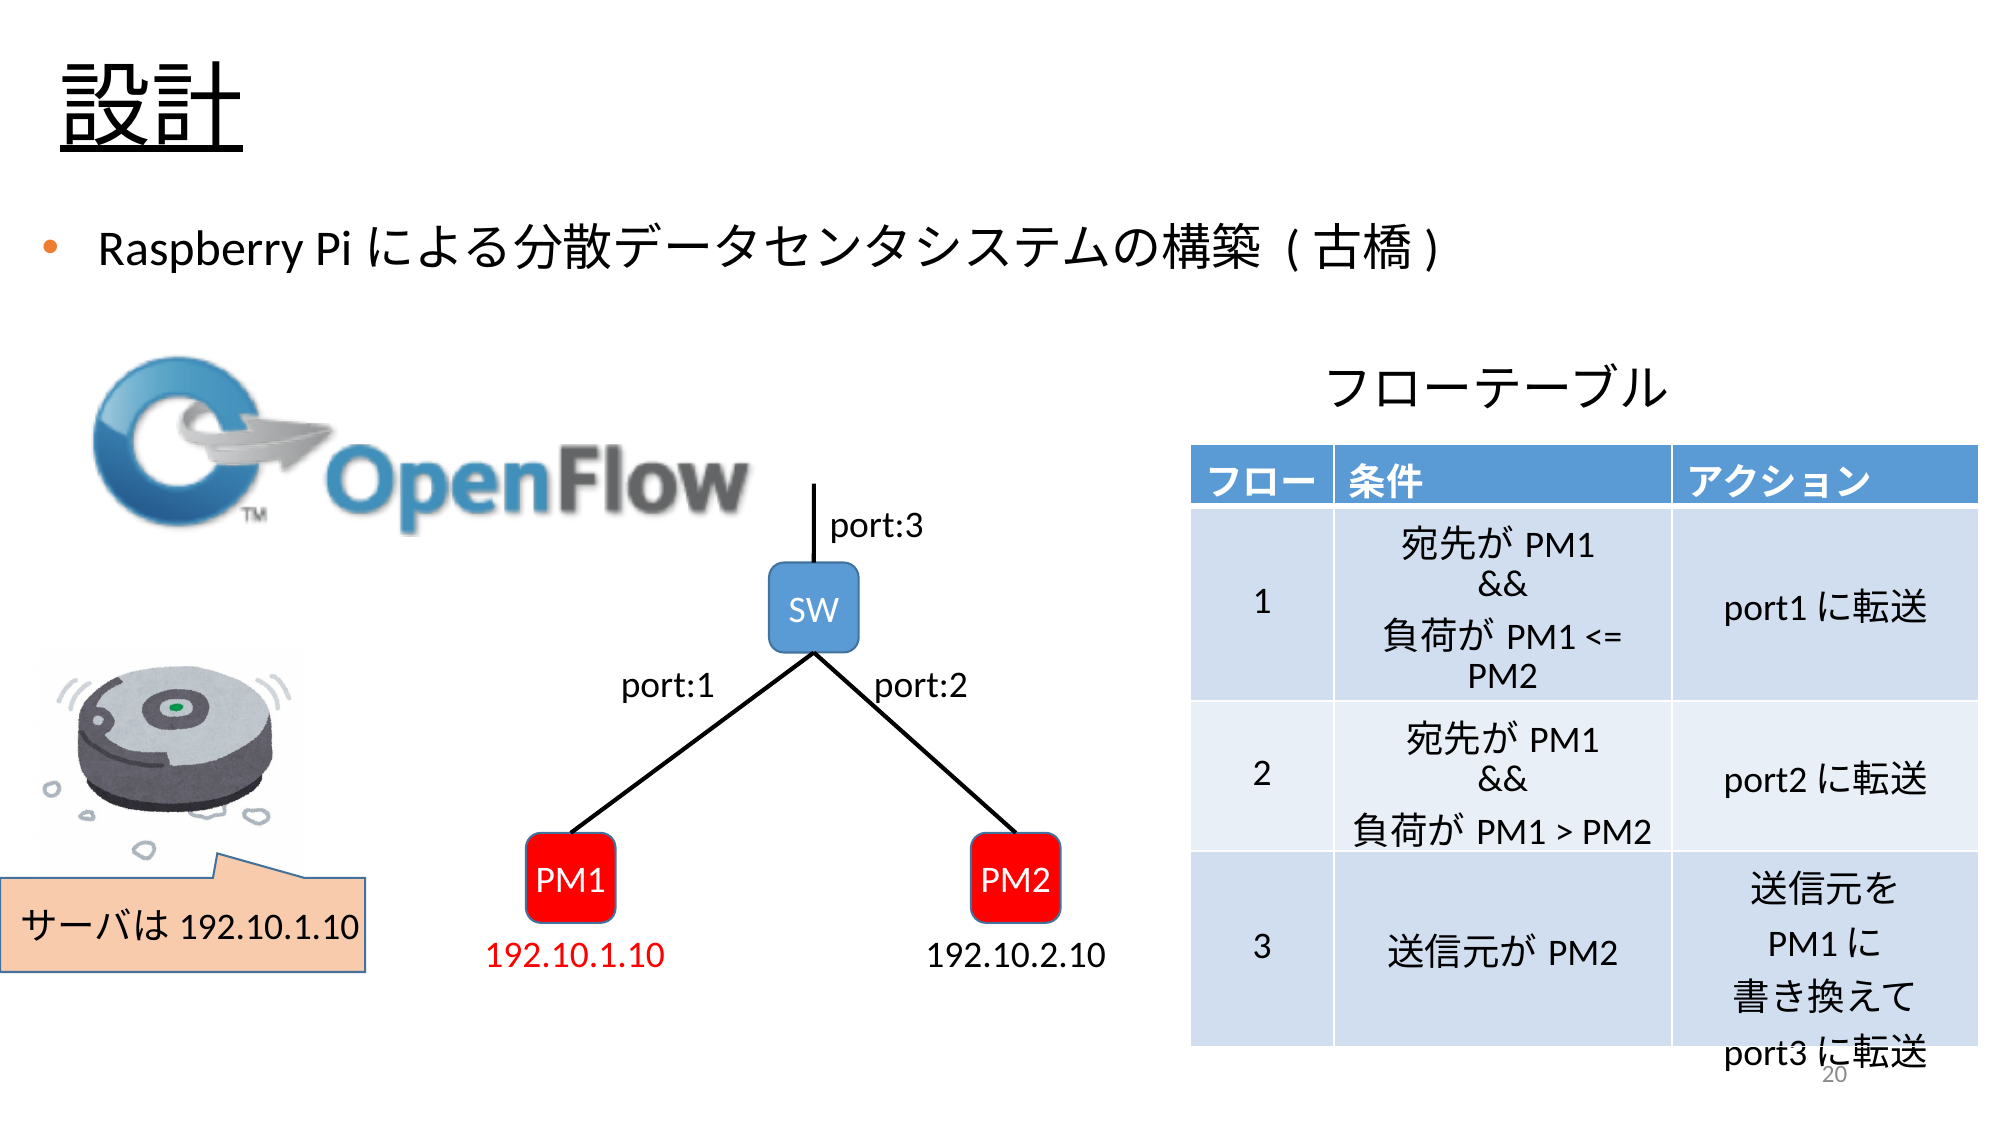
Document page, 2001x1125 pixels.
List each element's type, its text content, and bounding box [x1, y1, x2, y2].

text_box PM2 [969, 831, 1062, 922]
text_box Raspberry Piによる分散データセンタシステムの構築 (古橋) [26, 208, 1455, 284]
text_box 192.10.1.10 [469, 922, 680, 983]
table_cell 3 [1191, 852, 1333, 1046]
title 設計 [44, 38, 1770, 180]
picture [33, 644, 304, 877]
text_box SW [767, 561, 860, 652]
picture [44, 349, 758, 537]
table_cell 送信元がPM2 [1335, 852, 1671, 1046]
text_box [0, 877, 371, 972]
table_header アクション [1673, 445, 1978, 503]
text_box フローテーブル [1307, 349, 1684, 424]
table_cell 宛先がPM1 && 負荷がPM1 <= PM2 [1335, 509, 1671, 700]
table_cell port2に転送 [1673, 702, 1978, 850]
table_cell 1 [1191, 509, 1333, 700]
text_box PM1 [524, 831, 617, 922]
slide_number 20 [1412, 1042, 1863, 1103]
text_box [570, 652, 813, 833]
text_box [813, 652, 1016, 833]
table_cell 2 [1191, 702, 1333, 850]
table_header 条件 [1335, 445, 1671, 503]
table_header フロー [1191, 445, 1333, 503]
table_cell port1に転送 [1673, 509, 1978, 700]
table_cell 宛先がPM1 && 負荷がPM1 > PM2 [1335, 702, 1671, 850]
text_box 192.10.2.10 [910, 922, 1121, 983]
table_cell 送信元を PM1に 書き換えて port3に転送 [1673, 852, 1978, 1046]
text_box port:3 [814, 492, 939, 553]
